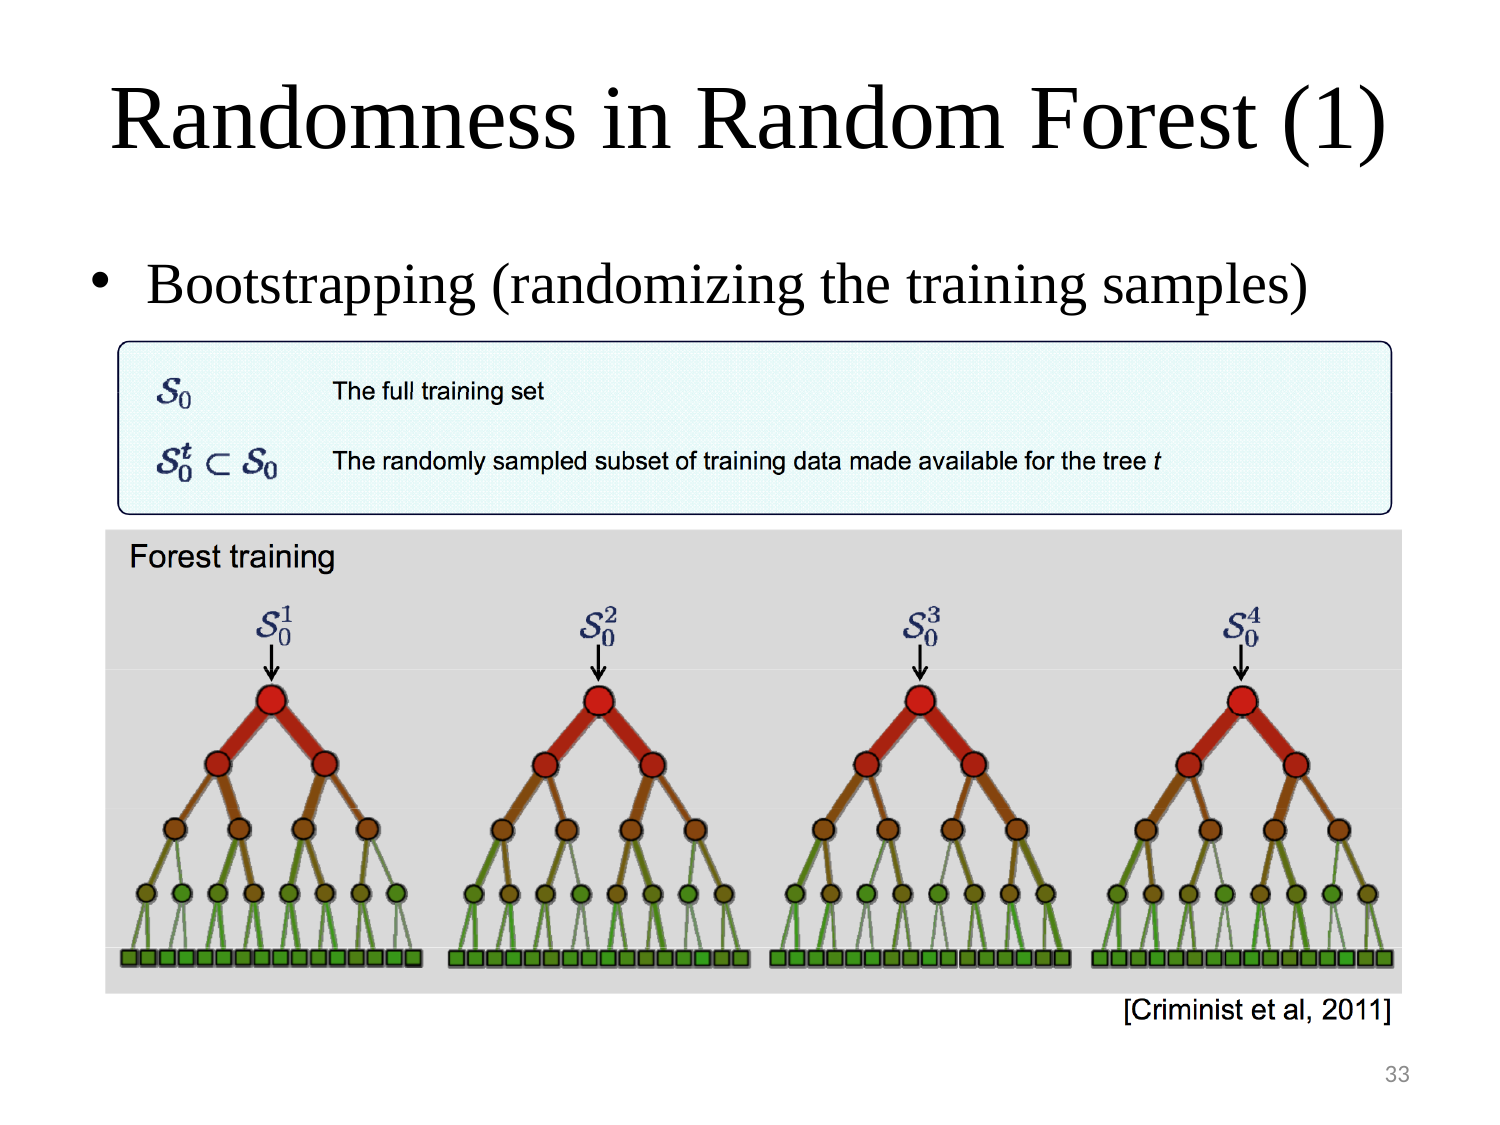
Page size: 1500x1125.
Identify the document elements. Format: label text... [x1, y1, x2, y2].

list Bootstrapping (randomizing the training samples) [75, 237, 1425, 1005]
picture [97, 333, 1409, 1029]
title Randomness in Random Forest (1) [75, 17, 1425, 206]
slide_number 33 [1074, 1042, 1425, 1103]
